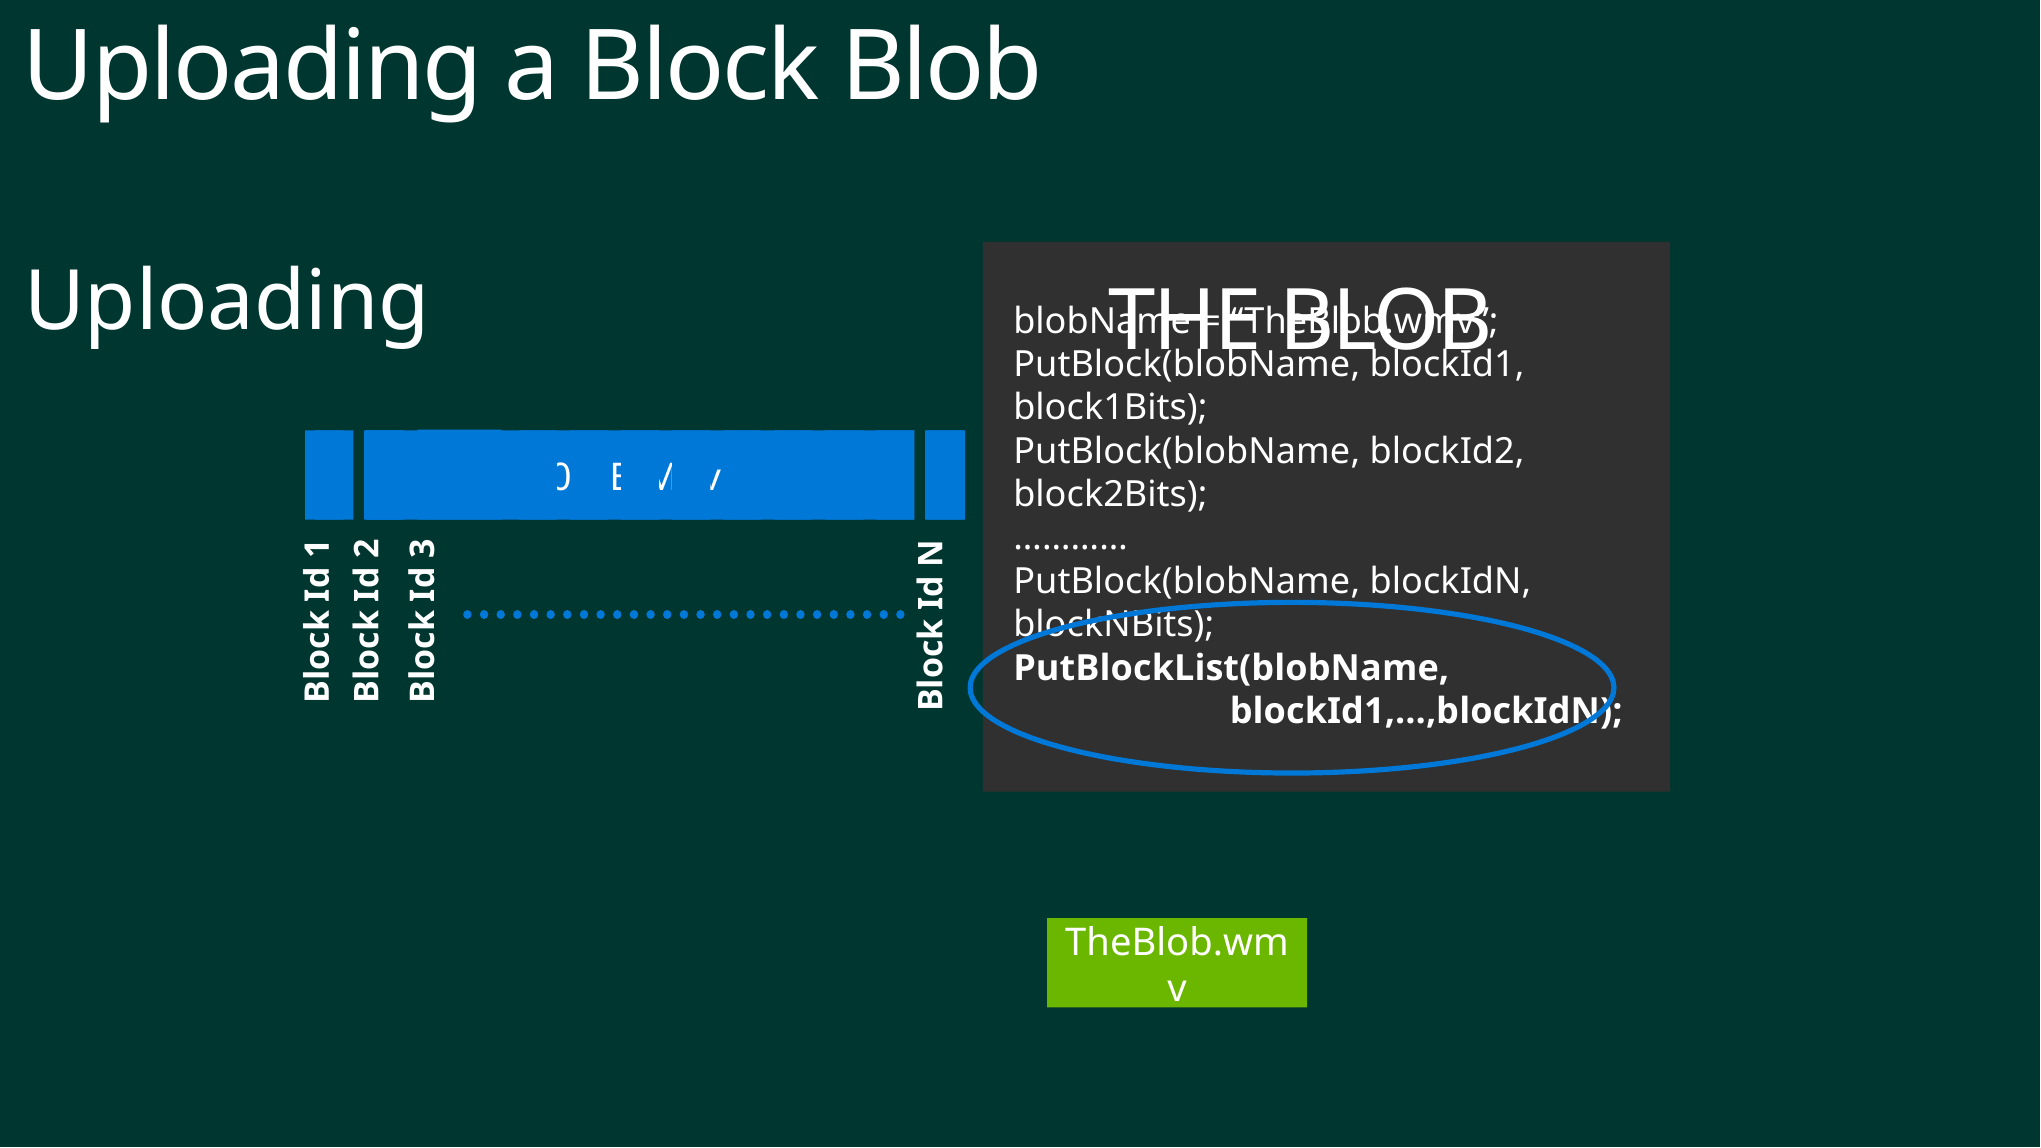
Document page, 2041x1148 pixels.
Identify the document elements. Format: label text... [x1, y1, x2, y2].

text_box [973, 601, 1615, 774]
title Uploading a Block Blob [0, 0, 2040, 136]
list Uploading [0, 242, 982, 366]
text_box blobName = “TheBlob.wmv”; PutBlock(blobName, blockId1, block1Bits); PutBlock(blobName, blockId2, block2Bits); ………… PutBlock(blobName, blockIdN, blockNBits); PutBlockList(blobName, blockId1,…,blockIdN); [982, 241, 1671, 793]
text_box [287, 563, 973, 727]
text_box THE BLOB [1070, 275, 1530, 368]
text_box [304, 430, 314, 520]
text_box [314, 430, 966, 520]
text_box TheBlob.wmv [1046, 917, 1308, 1008]
